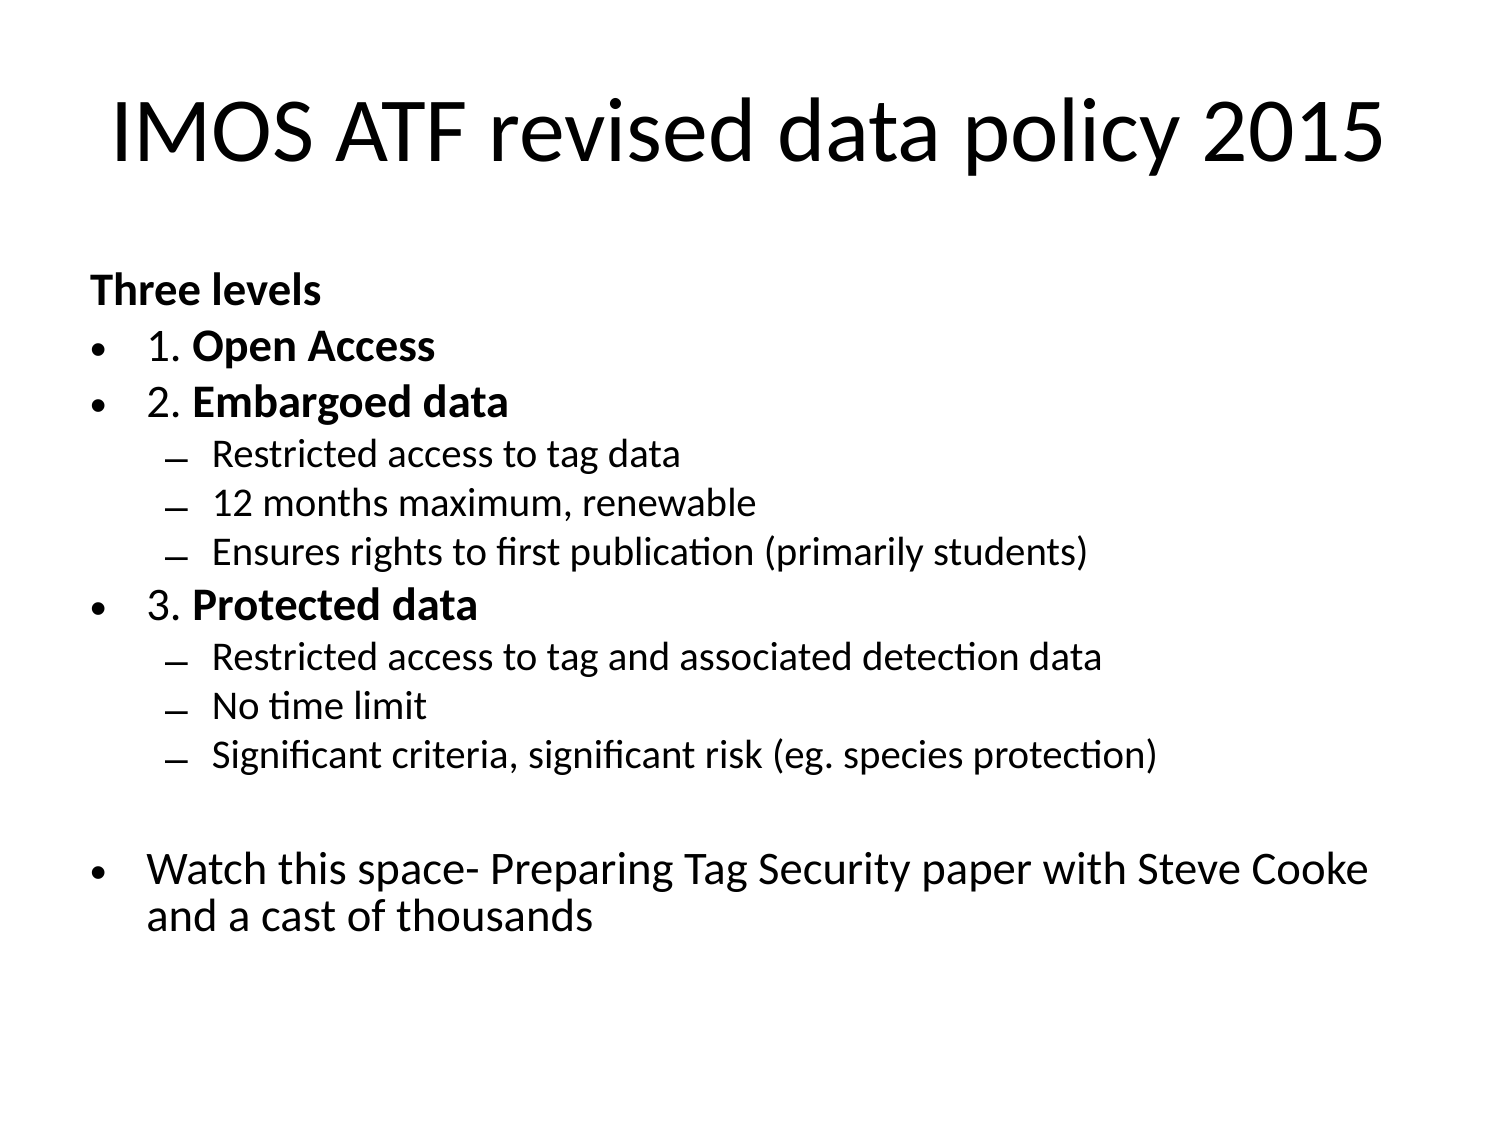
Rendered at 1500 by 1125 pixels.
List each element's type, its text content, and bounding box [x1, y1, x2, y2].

title IMOS ATF revised data policy 2015 [75, 45, 1425, 233]
list Three levels 1. Open Access 2. Embargoed data Restricted access to tag data 12 months maximum, renewable Ensures rights to first publication (primarily students) 3. Protected data Restricted access to tag and associated detection data No time limit Significant criteria, significant risk (eg. species protection) Watch this space- Preparing Tag Security paper with Steve Cooke and a cast of thousands [75, 262, 1425, 1005]
